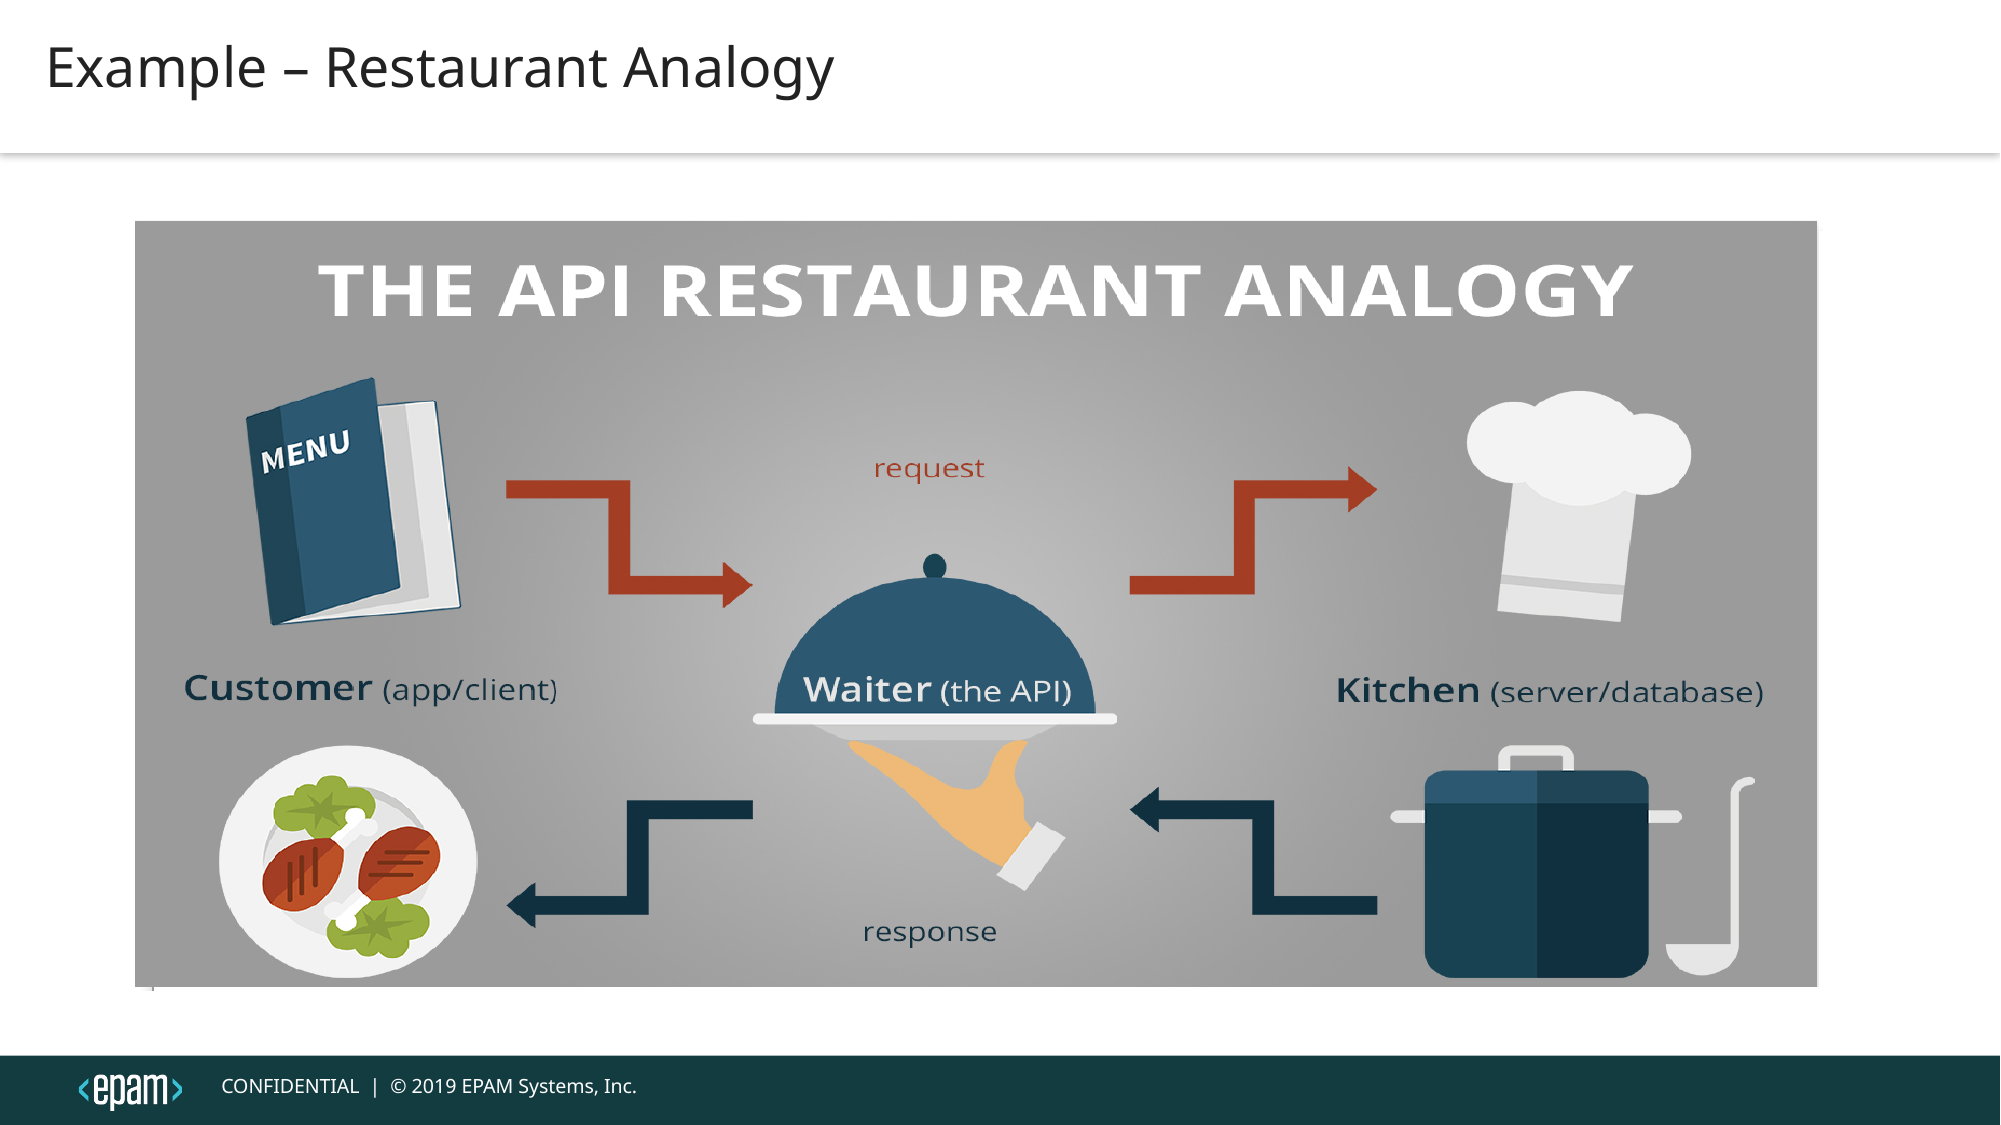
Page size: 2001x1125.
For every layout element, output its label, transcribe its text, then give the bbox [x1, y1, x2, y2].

list Example – Restaurant Analogy [0, 0, 2000, 153]
picture [134, 219, 1823, 991]
